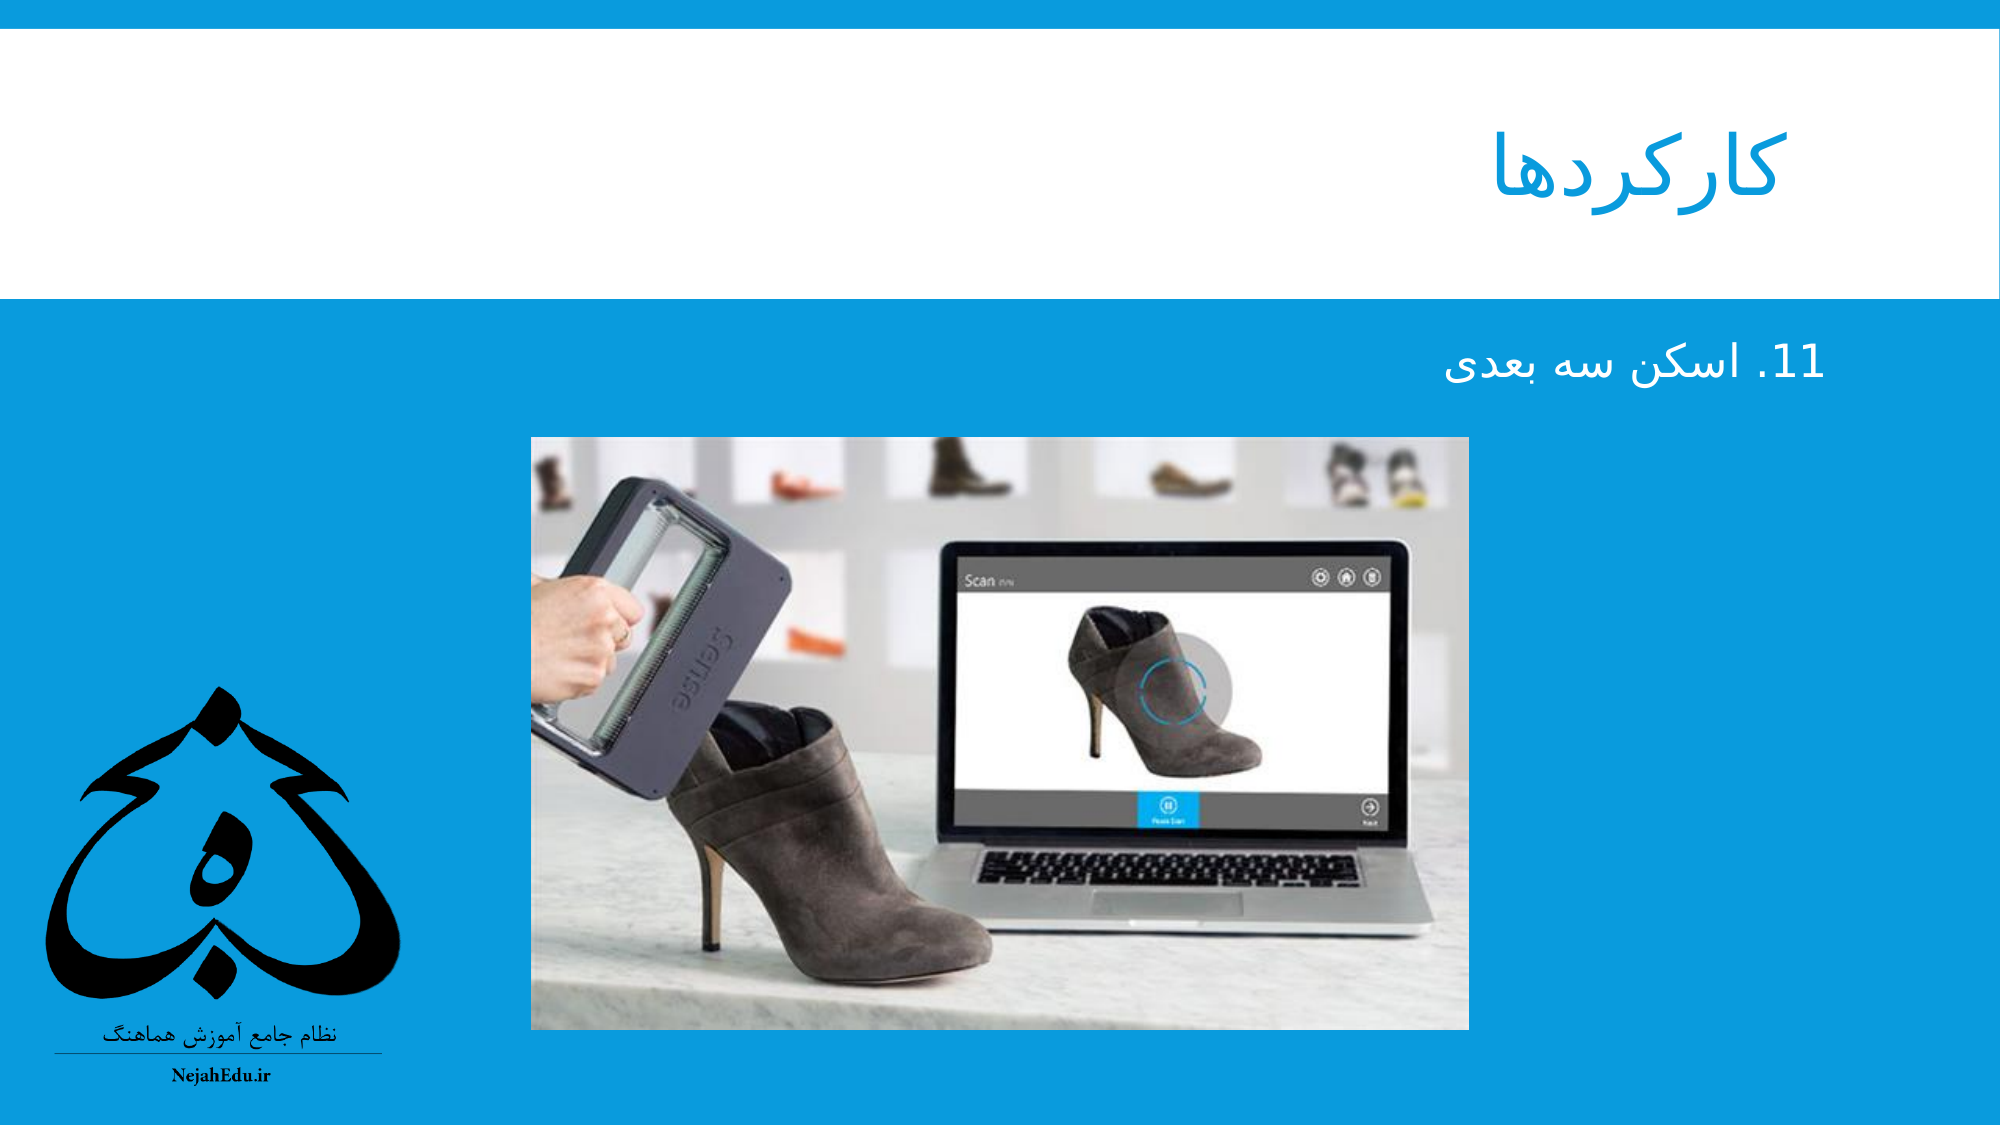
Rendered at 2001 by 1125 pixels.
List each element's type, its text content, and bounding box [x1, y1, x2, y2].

picture [195, 947, 236, 998]
title کارکردها [197, 46, 1803, 295]
picture [532, 438, 1468, 1029]
list 11. اسکن سه بعدی [51, 329, 1843, 1020]
picture [47, 689, 398, 997]
